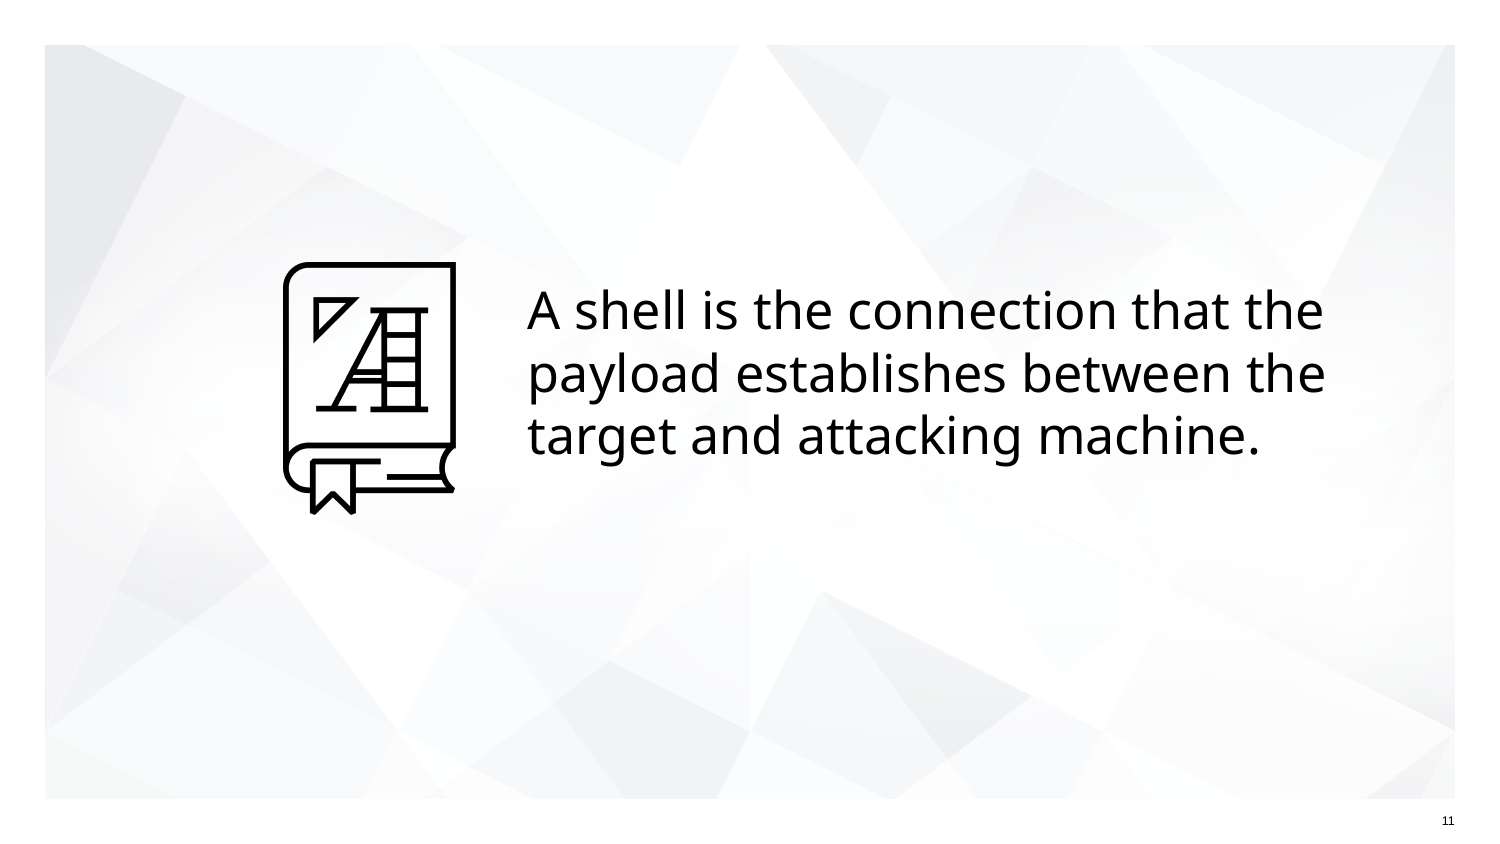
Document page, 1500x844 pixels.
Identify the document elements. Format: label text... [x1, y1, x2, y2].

picture [45, 45, 1455, 799]
text_box A shell is the connection that the payload establishes between the target and attacking machine. [512, 262, 1391, 530]
text_box 11 [1411, 813, 1455, 831]
